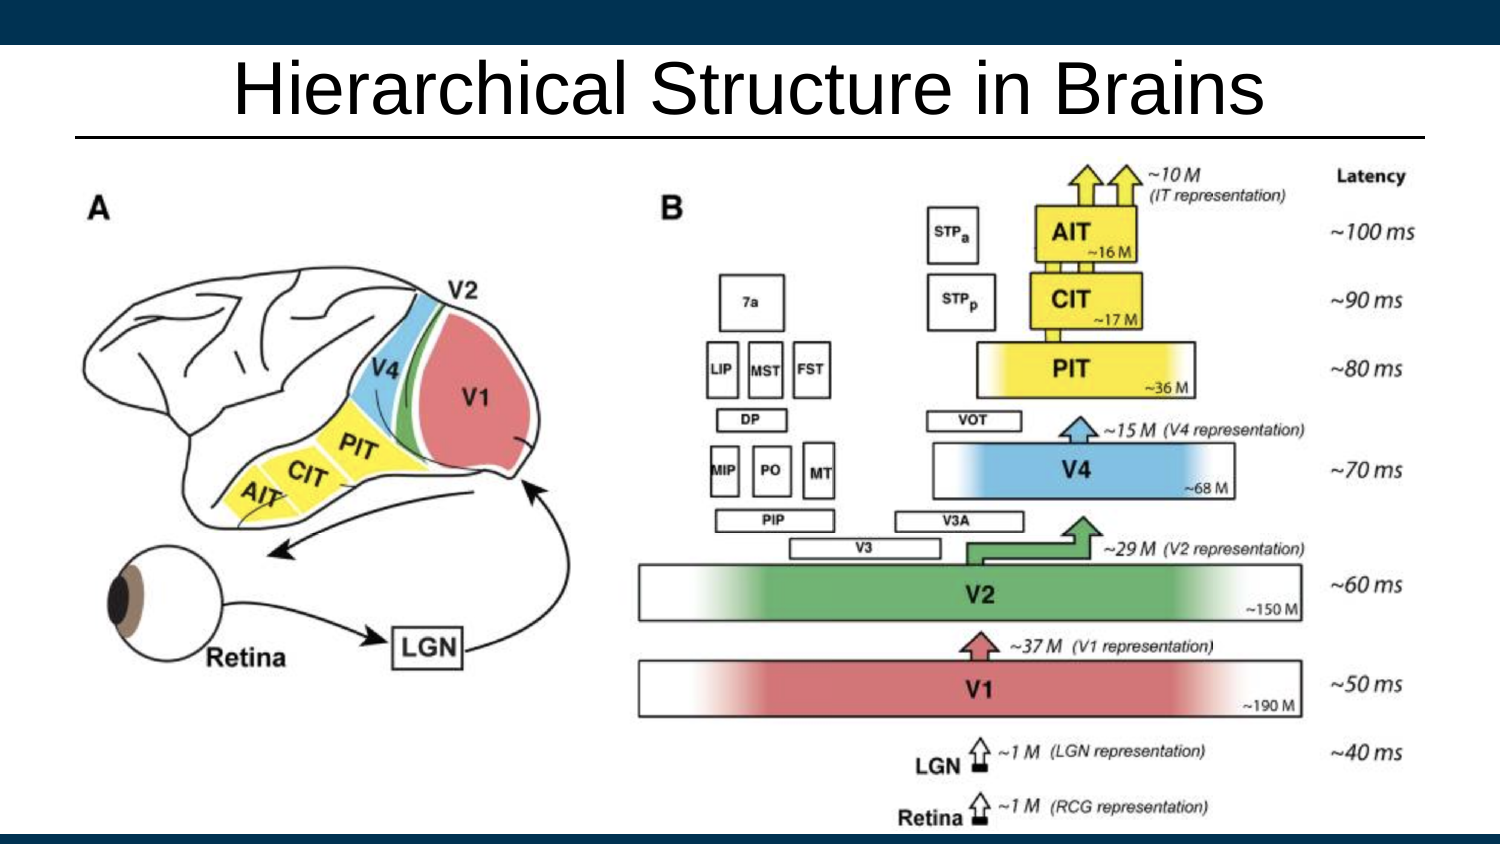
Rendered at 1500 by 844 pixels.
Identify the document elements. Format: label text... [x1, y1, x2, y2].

picture [74, 156, 1426, 831]
title Hierarchical Structure in Brains [75, 37, 1425, 132]
